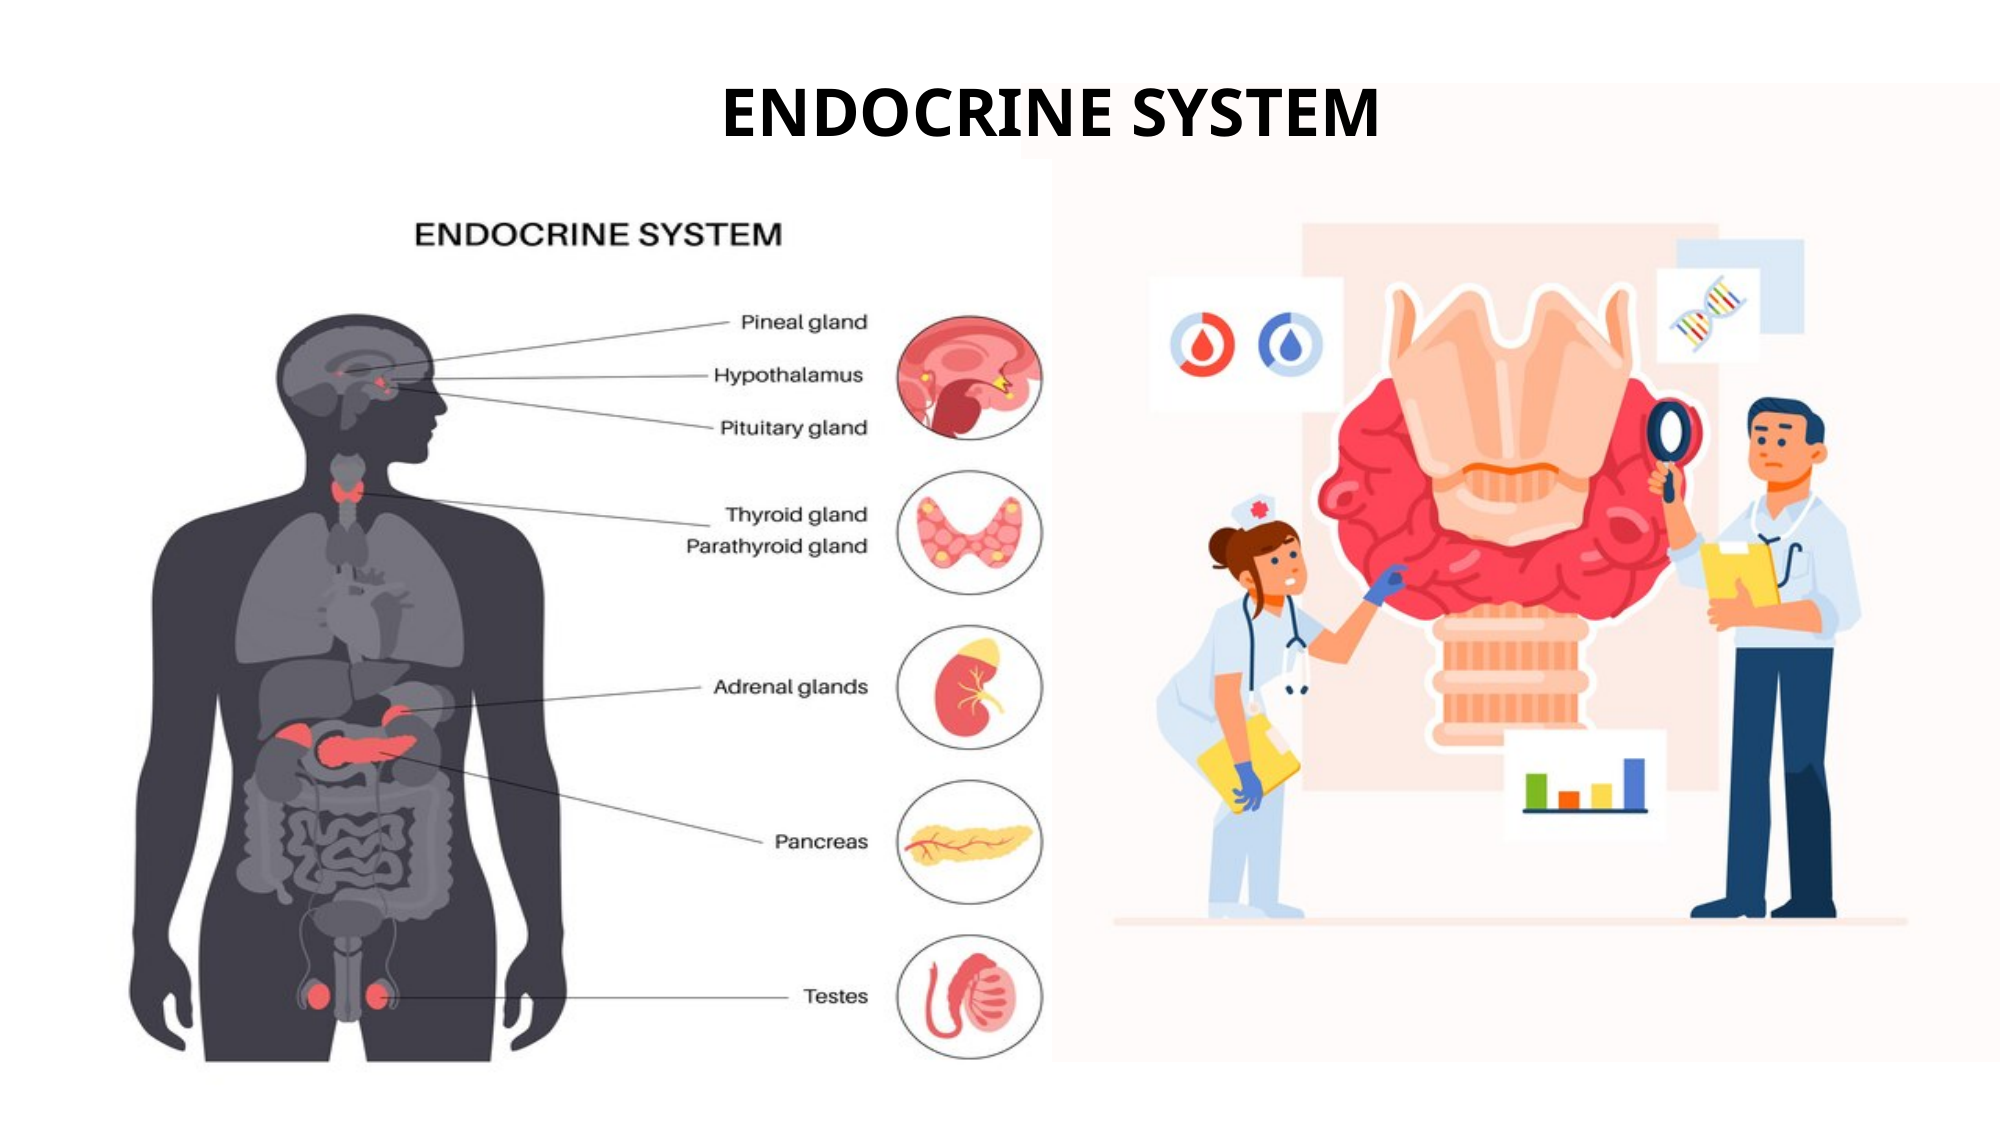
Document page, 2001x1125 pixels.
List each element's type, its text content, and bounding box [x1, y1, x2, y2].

picture [0, 83, 2000, 1125]
title ENDOCRINE SYSTEM [705, 0, 1525, 159]
